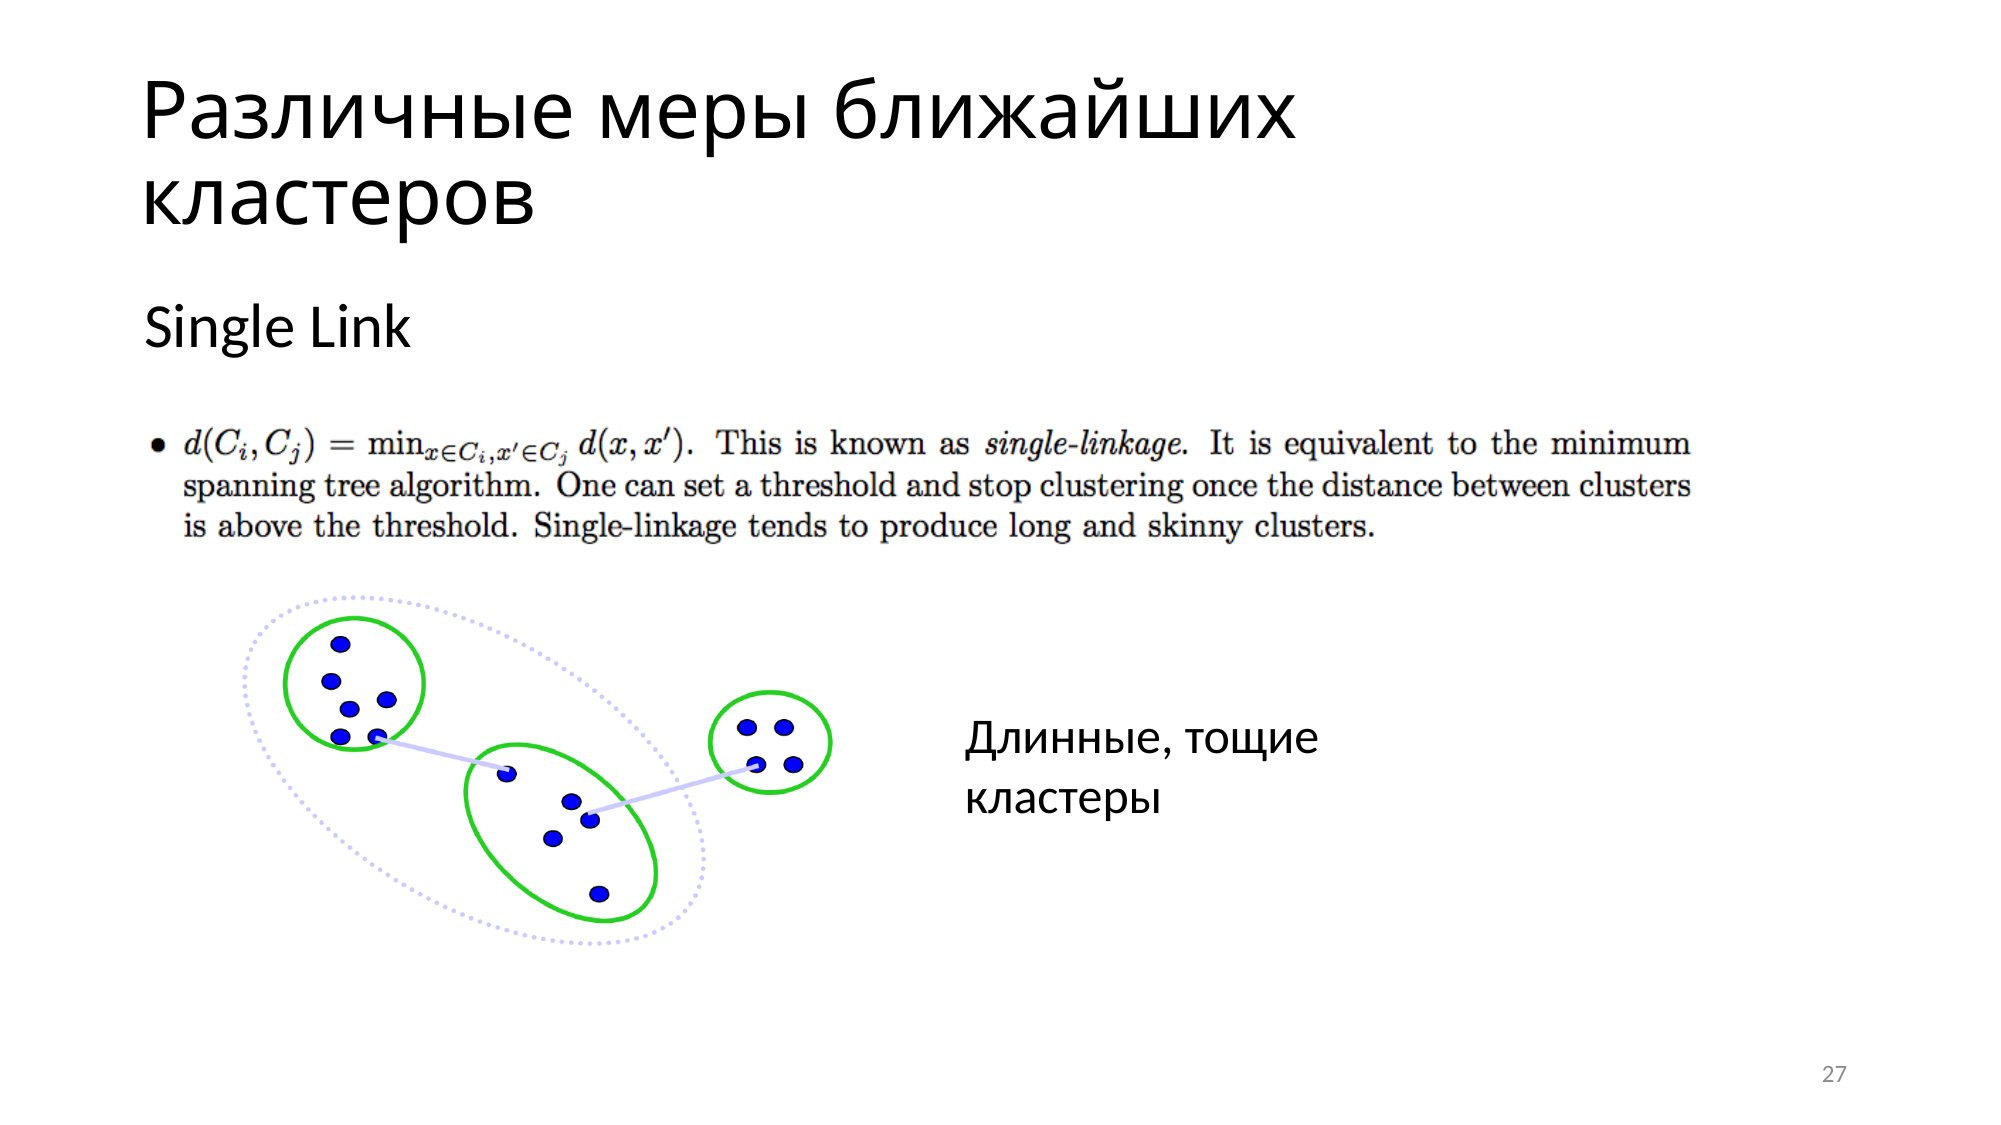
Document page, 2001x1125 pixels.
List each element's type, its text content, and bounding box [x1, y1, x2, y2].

slide_number 27 [1412, 1042, 1863, 1103]
picture [124, 408, 1748, 550]
text_box Длинные, тощие кластеры [949, 695, 1413, 831]
picture [199, 568, 855, 975]
text_box Single Link [129, 276, 1480, 368]
title Различные меры ближайших кластеров [125, 62, 1475, 250]
